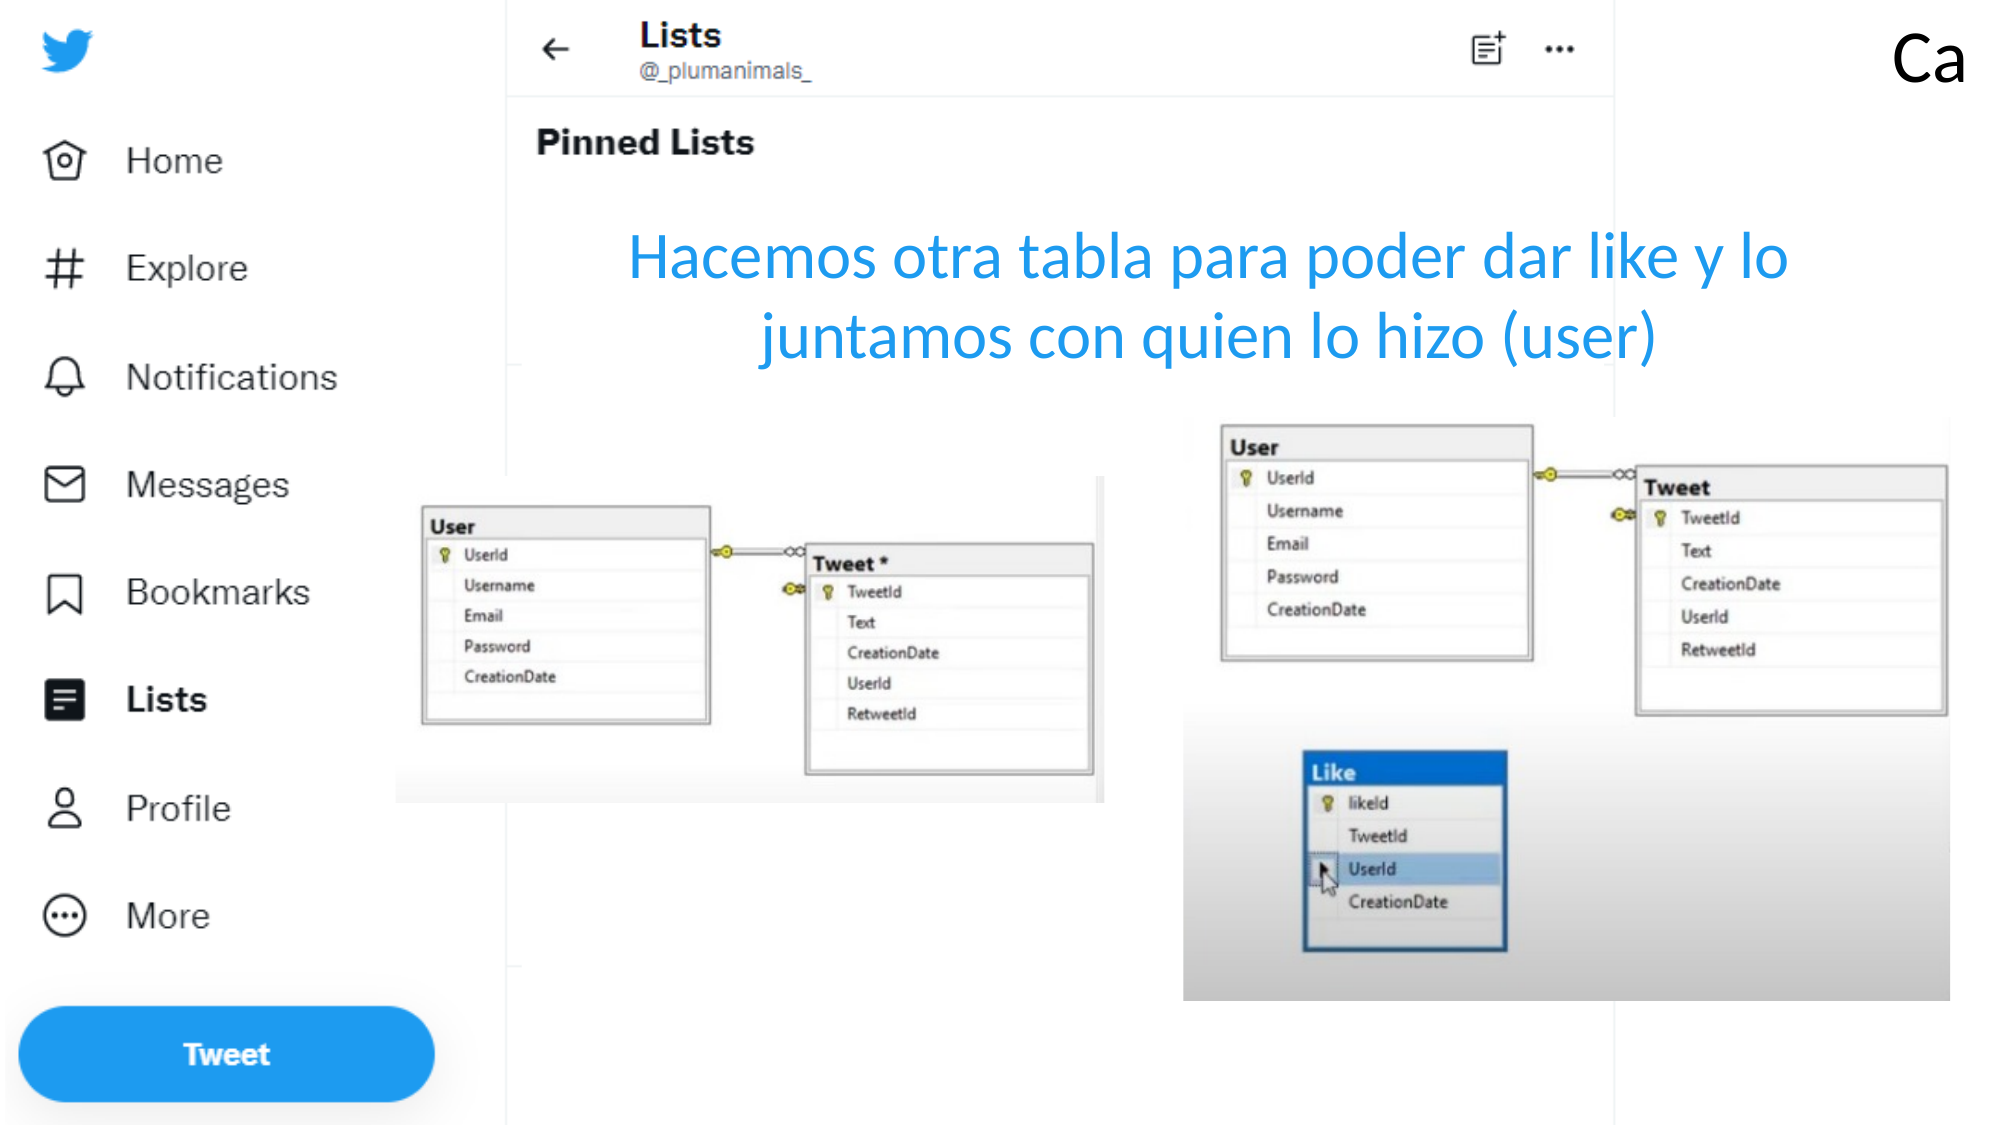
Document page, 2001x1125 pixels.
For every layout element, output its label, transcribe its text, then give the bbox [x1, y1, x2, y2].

picture [5, 0, 1951, 1125]
text_box Hacemos otra tabla para poder dar like y lo juntamos con quien lo hizo (user) [1645, 204, 1875, 380]
text_box Ca [1877, 0, 2000, 105]
